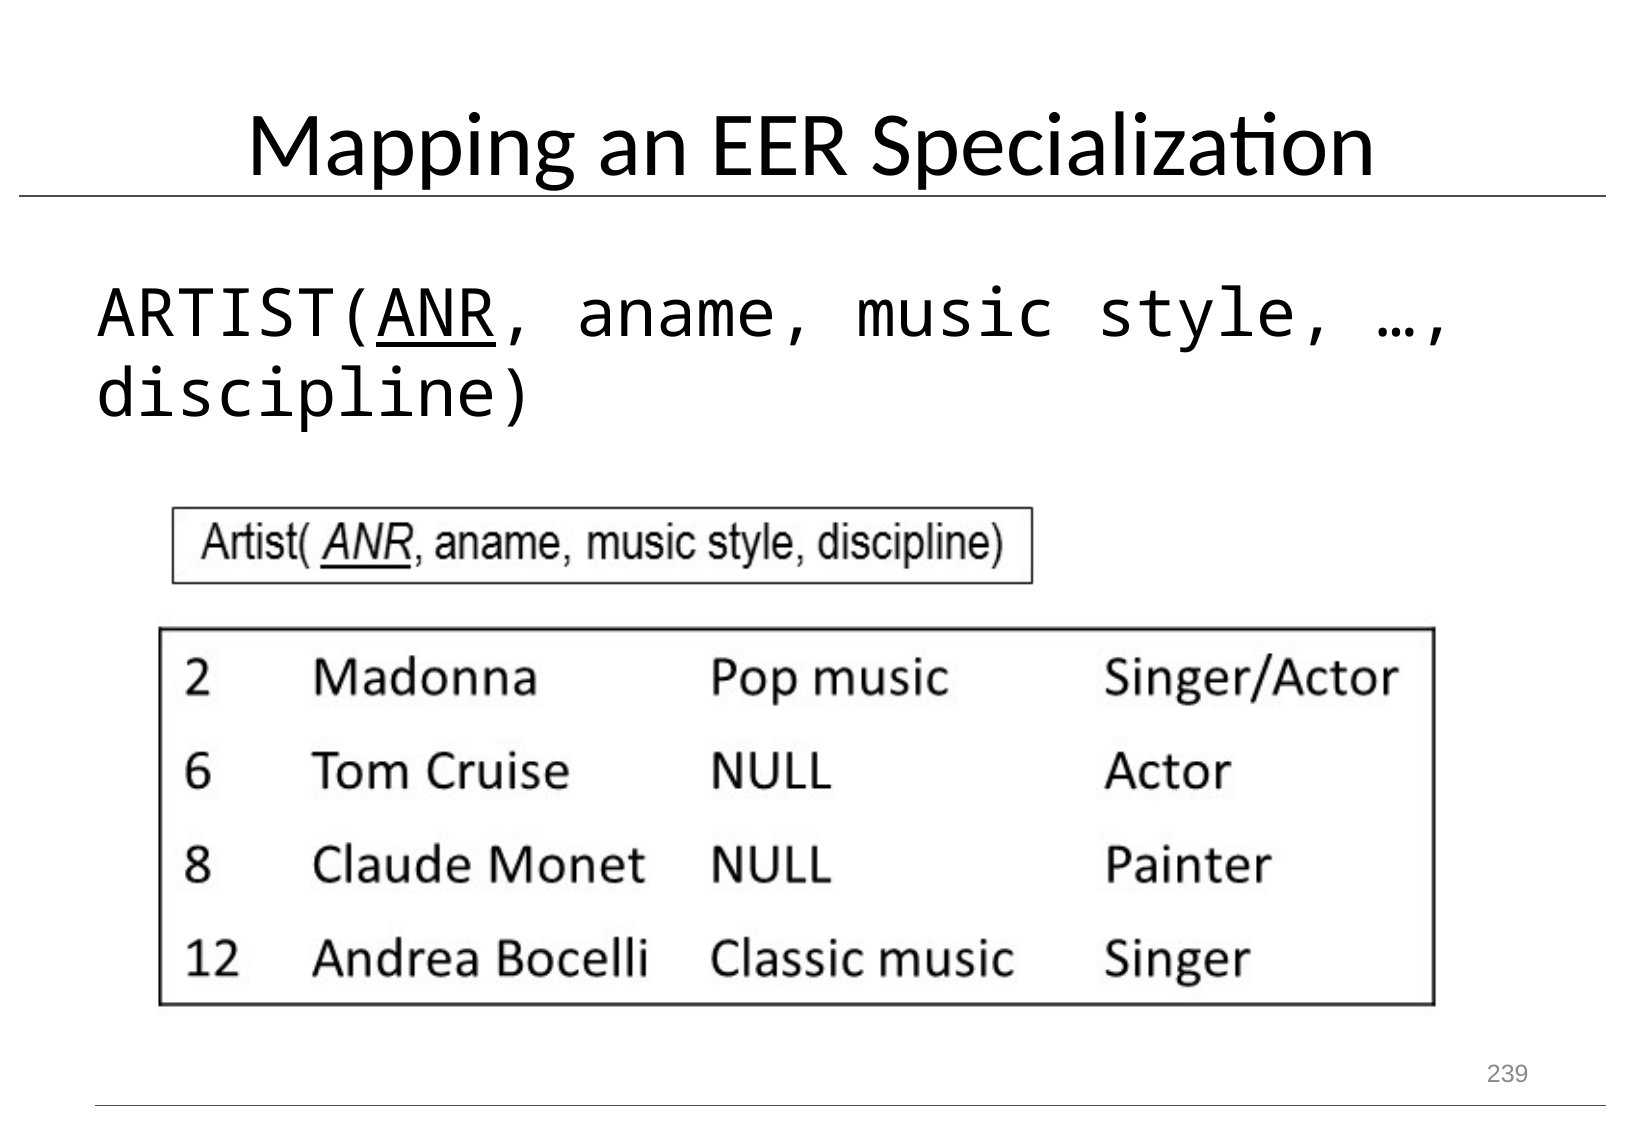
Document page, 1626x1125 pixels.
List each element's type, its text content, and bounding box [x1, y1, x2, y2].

list ARTIST(ANR, aname, music style, …, discipline) [81, 262, 1544, 463]
title Mapping an EER Specialization [81, 45, 1544, 233]
slide_number 239 [1164, 1042, 1544, 1103]
picture [157, 492, 1438, 1028]
